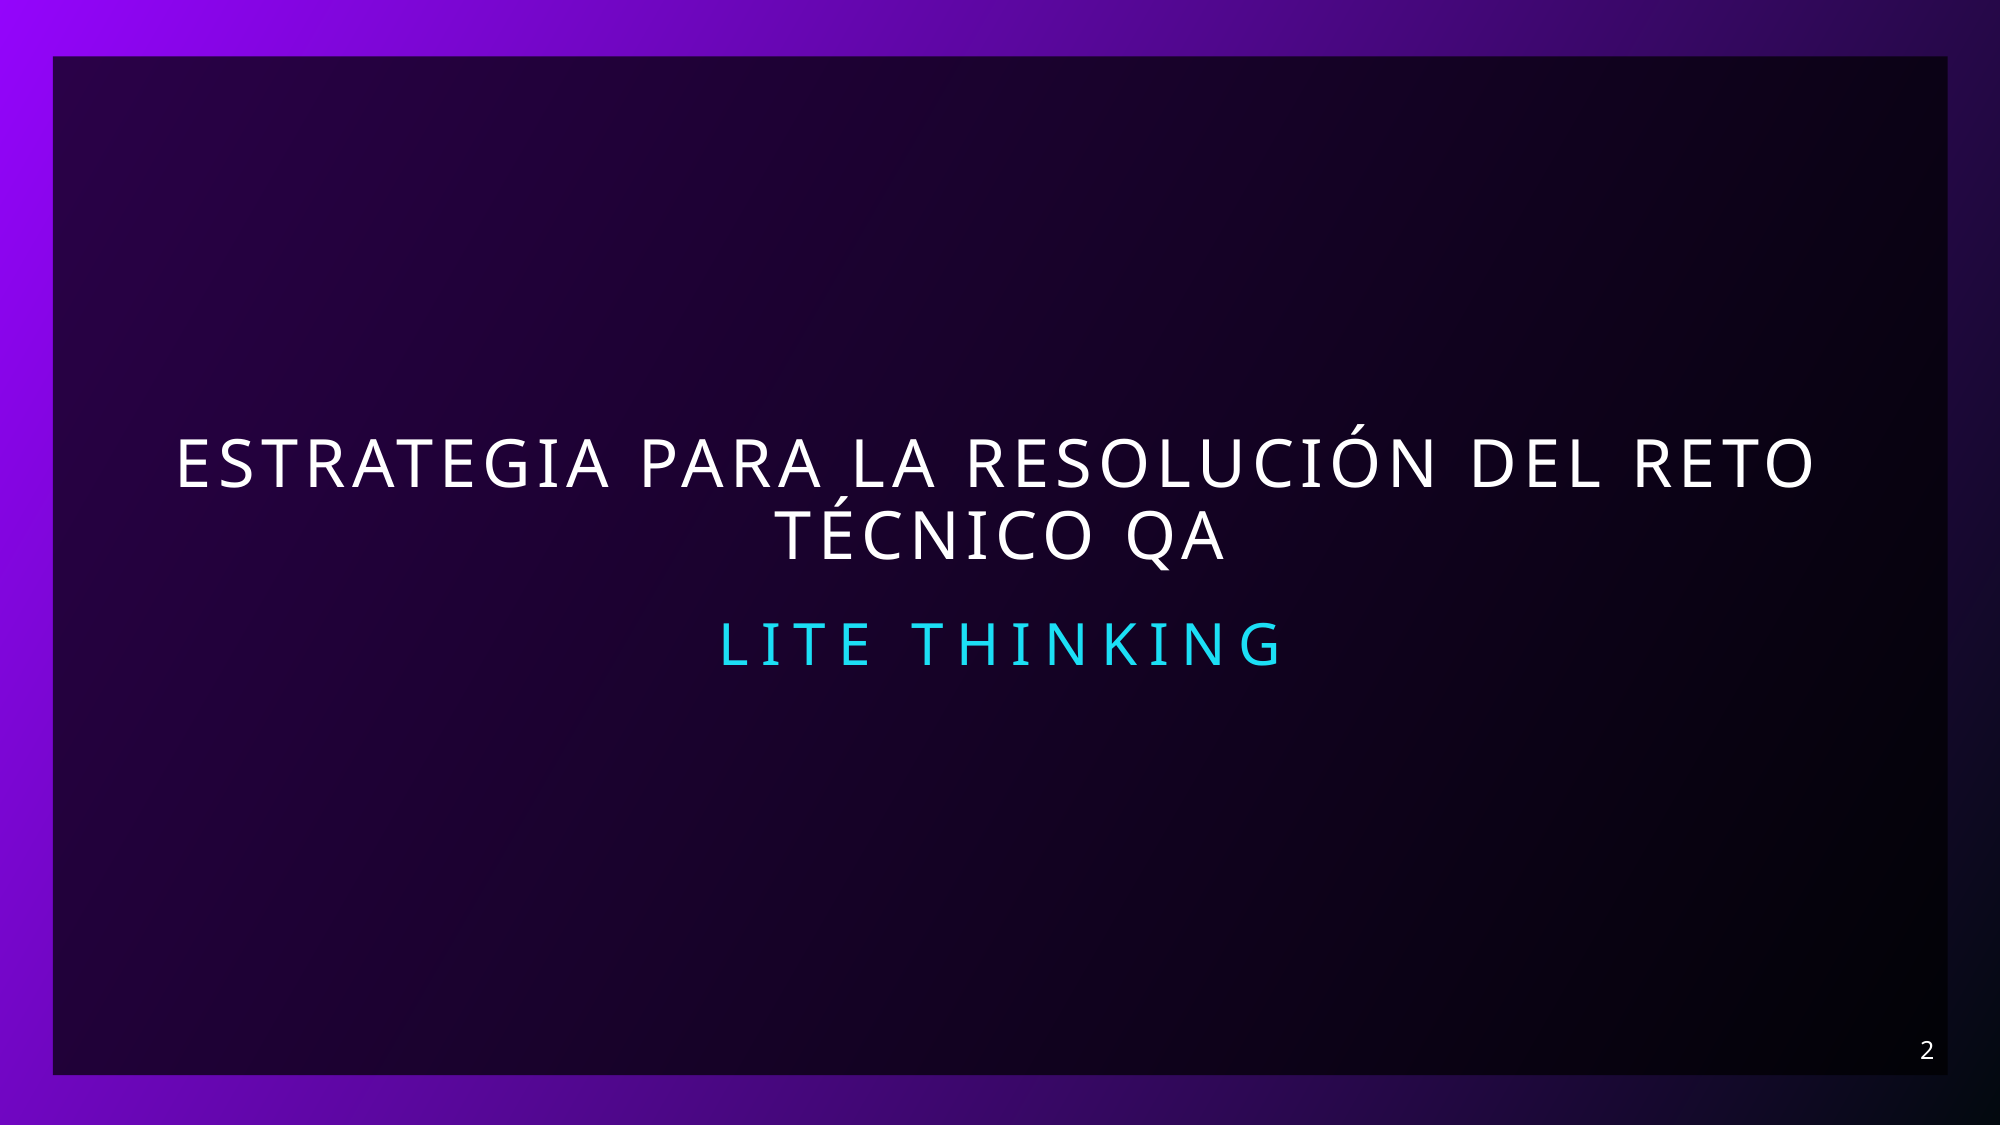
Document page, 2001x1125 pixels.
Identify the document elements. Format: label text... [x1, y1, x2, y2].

subtitle LITE THINKING [145, 607, 1854, 720]
title Estrategia para la Resolución del reto técnico QA [52, 411, 1948, 582]
slide_number 2 [1499, 1021, 1950, 1082]
